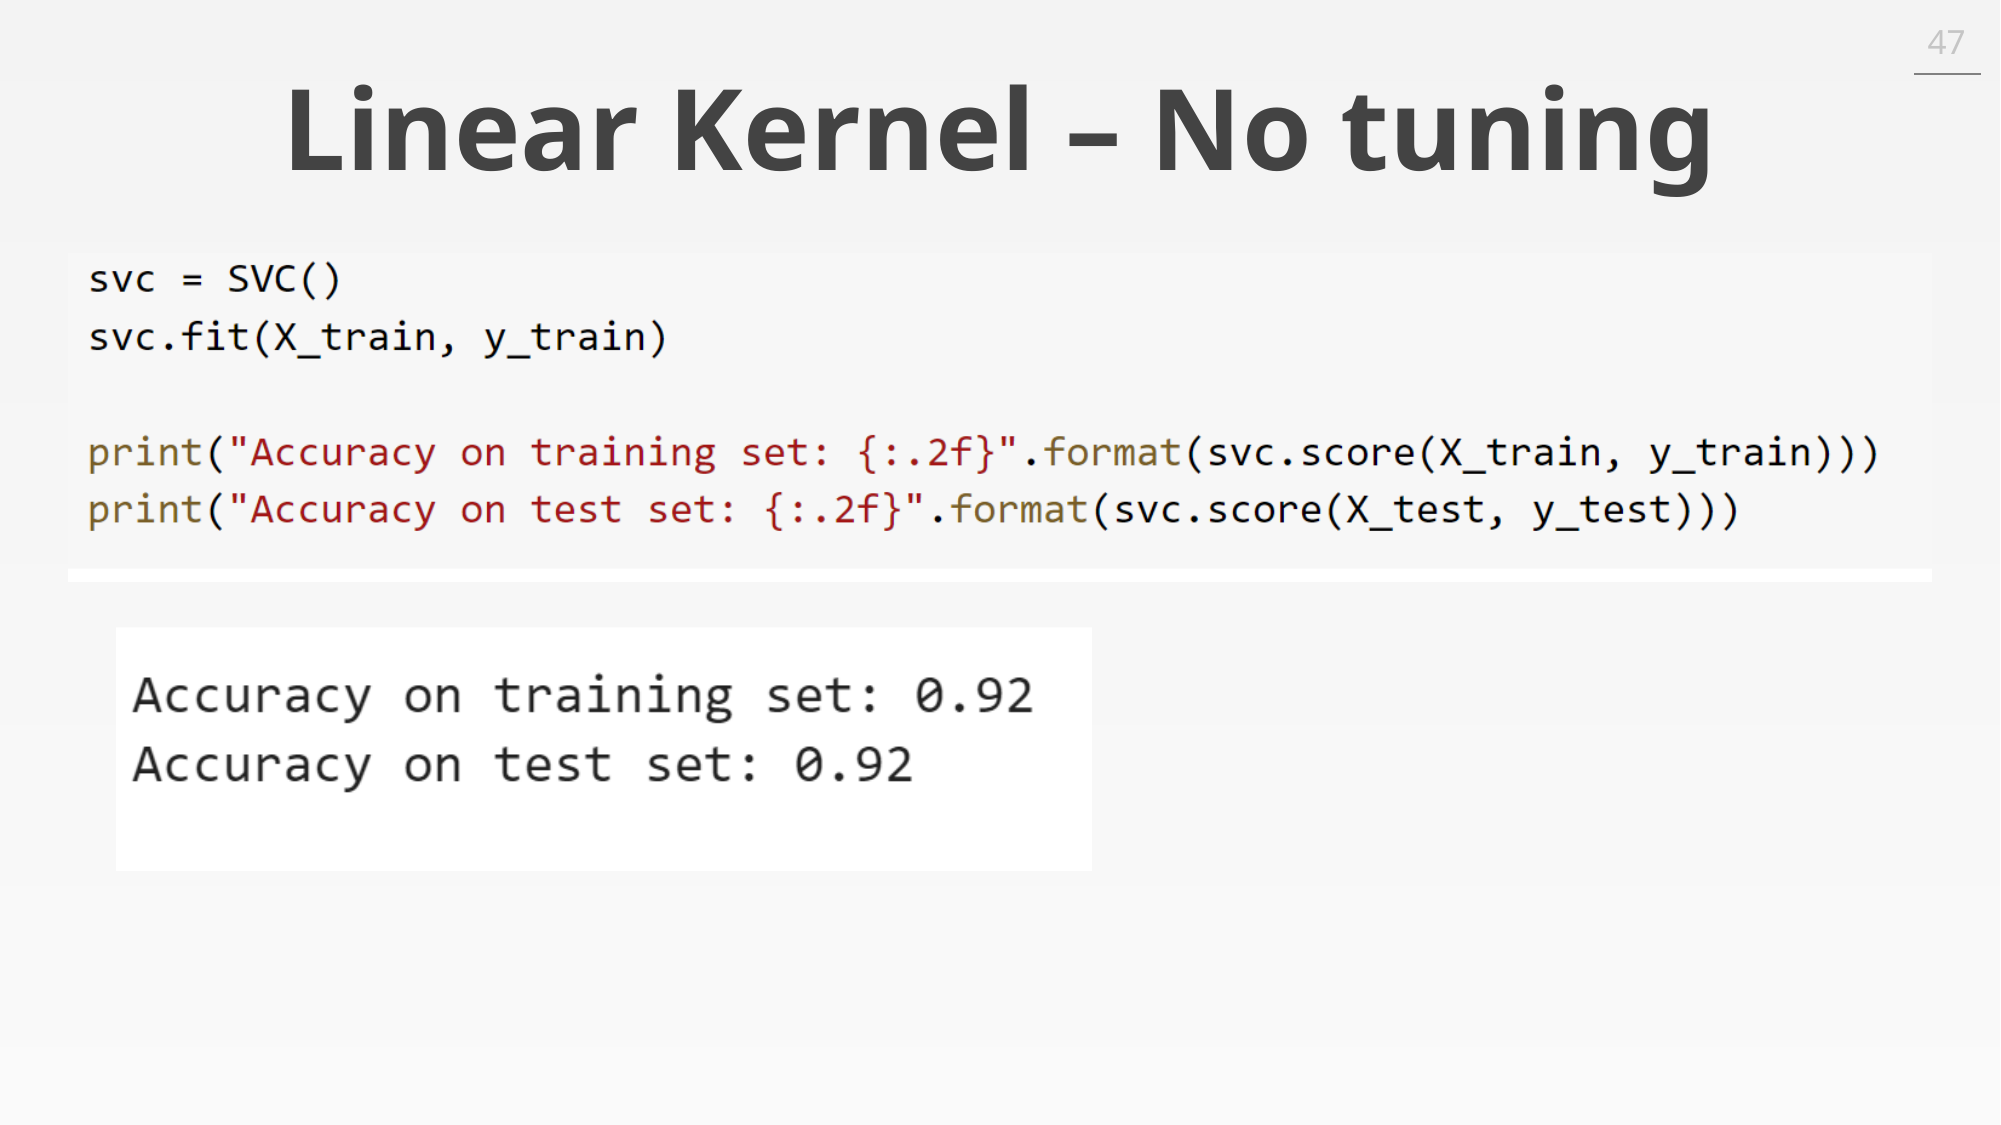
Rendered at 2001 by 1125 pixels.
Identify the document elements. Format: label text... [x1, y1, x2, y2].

picture [116, 626, 1092, 871]
slide_number 47 [1896, 13, 1981, 74]
picture [68, 253, 1932, 582]
title Linear Kernel – No tuning [0, 43, 2000, 224]
